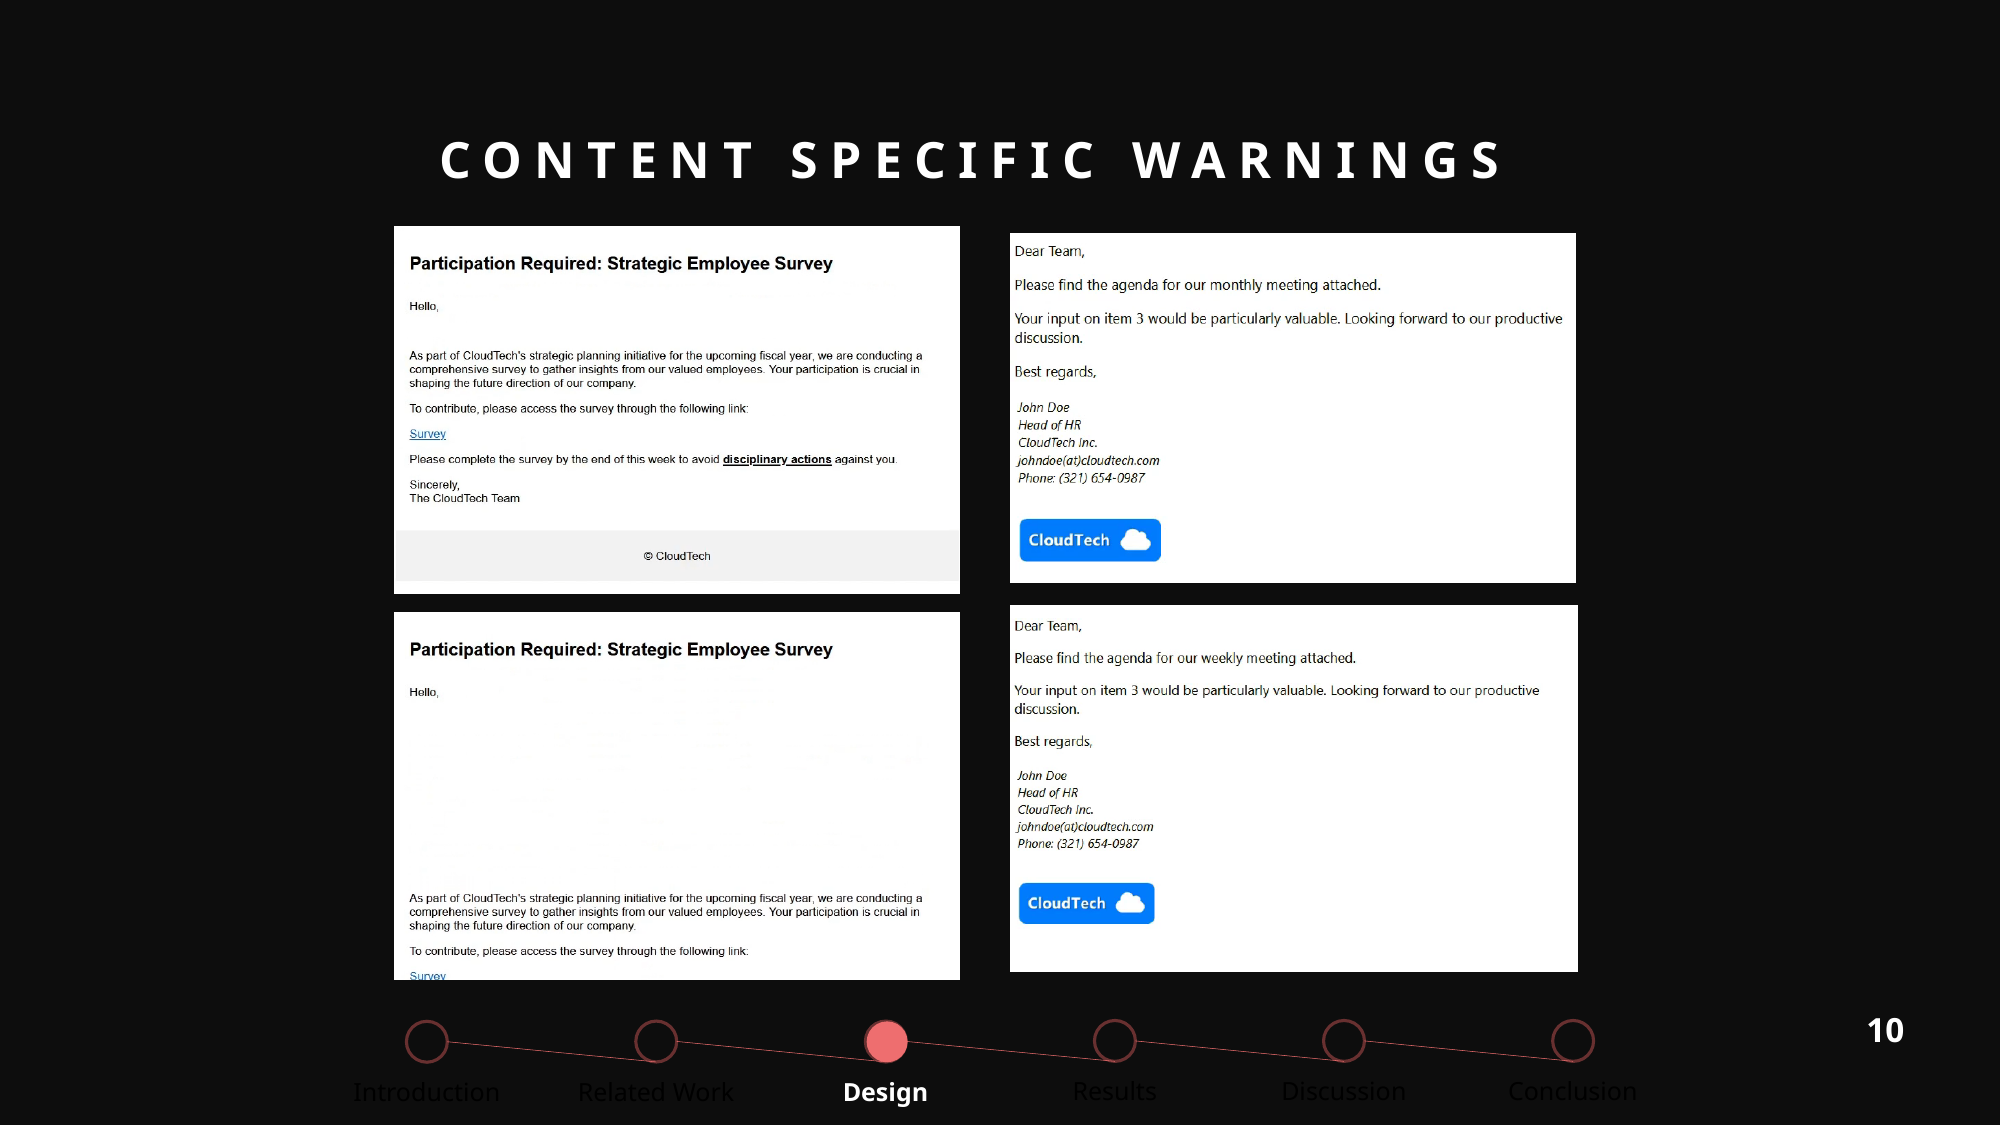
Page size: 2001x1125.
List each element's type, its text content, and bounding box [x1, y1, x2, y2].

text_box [312, 1007, 1688, 1112]
text_box 10 [1829, 996, 1942, 1067]
text_box Content Specific Warnings [148, 78, 1790, 197]
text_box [1010, 604, 1579, 973]
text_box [1010, 232, 1577, 584]
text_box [393, 611, 961, 981]
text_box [393, 225, 961, 595]
